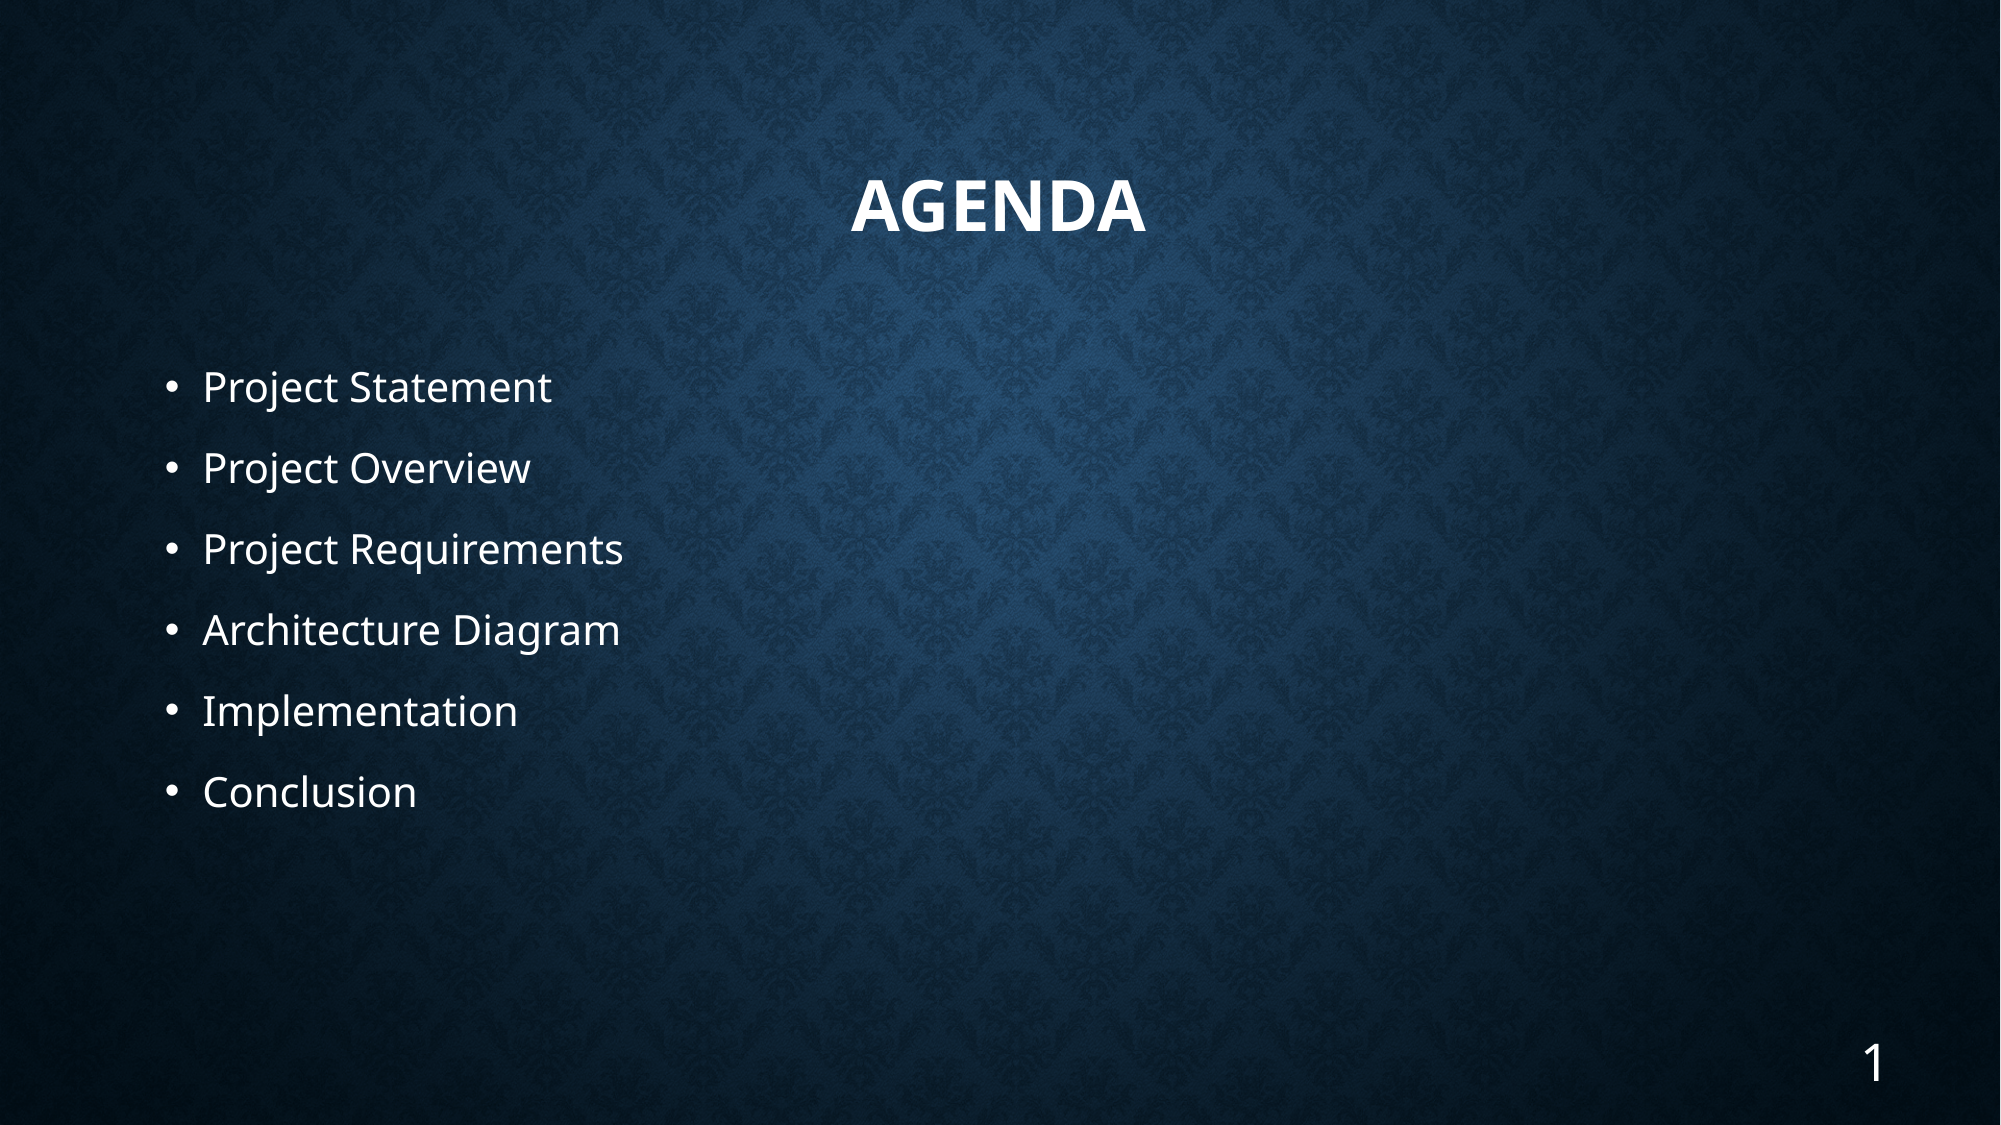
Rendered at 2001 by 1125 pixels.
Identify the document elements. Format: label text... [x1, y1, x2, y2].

list Project Statement Project Overview Project Requirements Architecture Diagram Implementation Conclusion [149, 343, 1849, 950]
title Agenda [149, 99, 1849, 318]
text_box 1 [1795, 1021, 1955, 1099]
